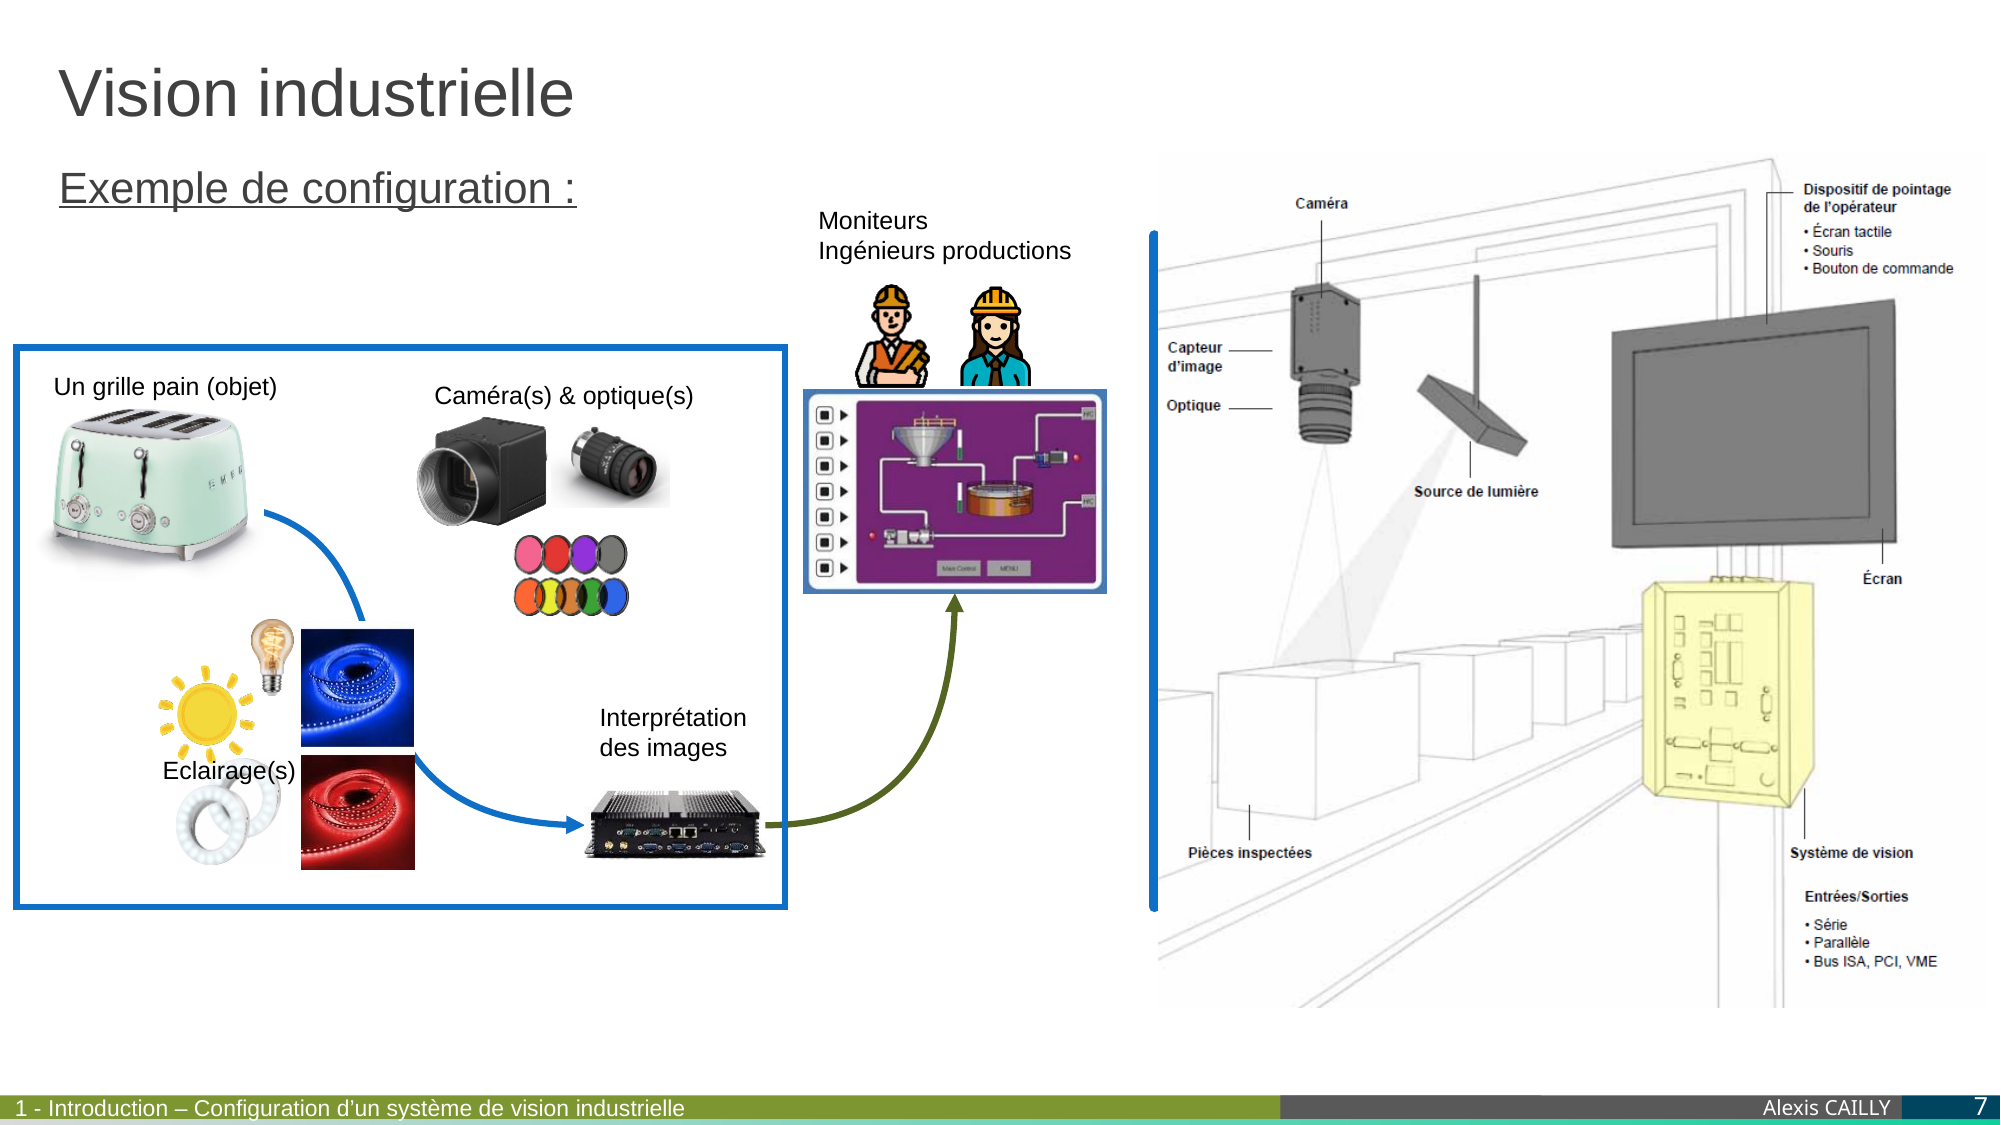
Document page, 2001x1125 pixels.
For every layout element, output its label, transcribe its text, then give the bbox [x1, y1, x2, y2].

slide_number 7 [1901, 1095, 2000, 1120]
text_box 1 - Introduction – Configuration d’un système de vision industrielle [0, 1085, 1058, 1125]
list Exemple de configuration : [59, 165, 1154, 453]
title Vision industrielle [59, 59, 1207, 148]
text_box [31, 362, 766, 870]
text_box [803, 197, 1107, 594]
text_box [765, 593, 955, 826]
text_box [1154, 152, 1986, 1008]
text_box [15, 347, 786, 908]
